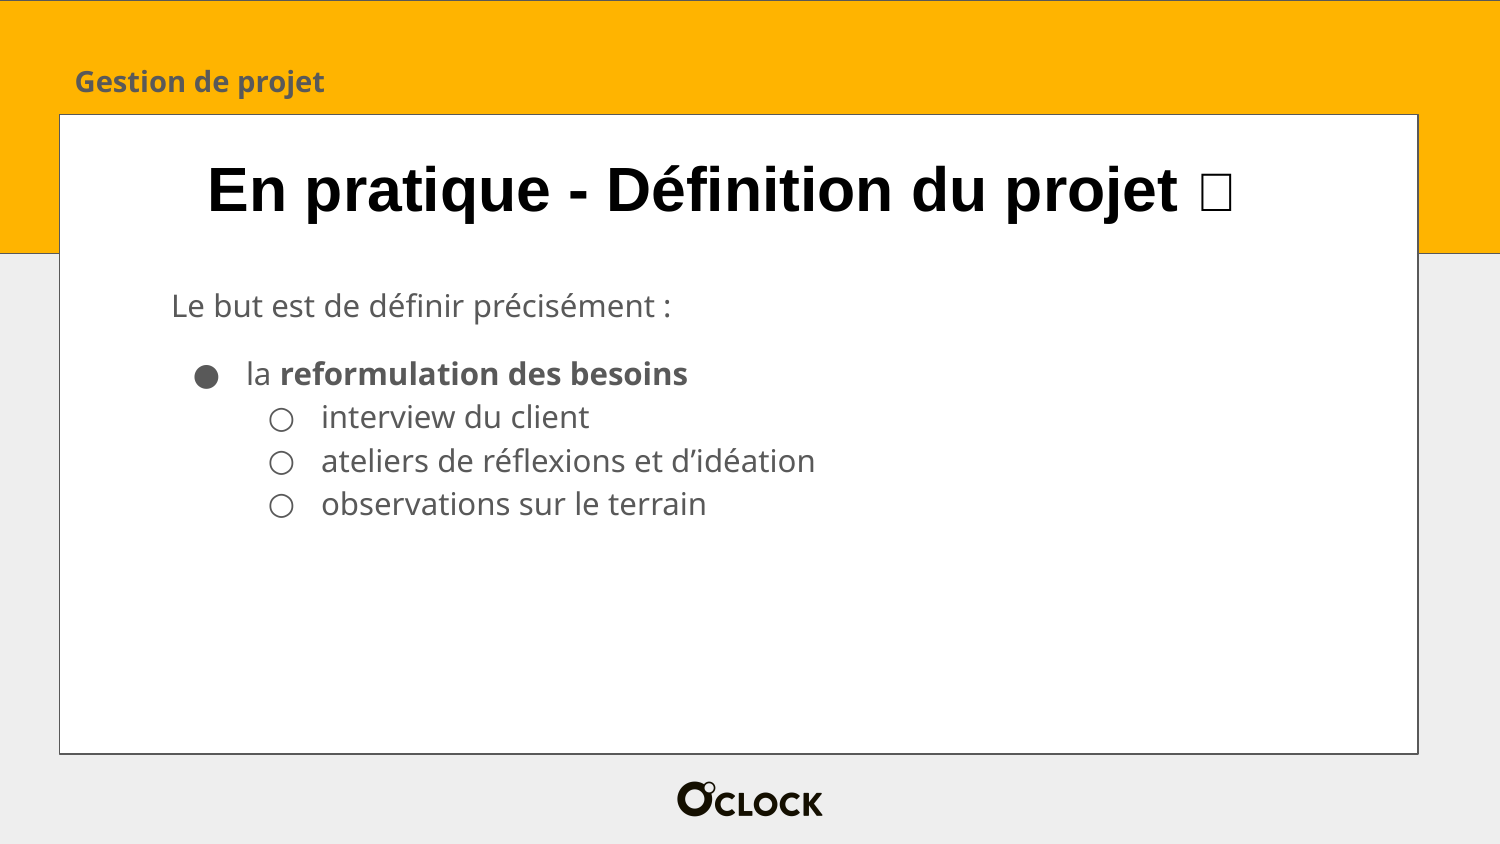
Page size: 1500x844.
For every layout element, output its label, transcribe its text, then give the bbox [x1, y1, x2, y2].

text_box Le but est de définir précisément : la reformulation des besoins interview du client ateliers de réflexions et d’idéation observations sur le terrain [156, 266, 1322, 576]
text_box Gestion de projet [59, 48, 509, 114]
text_box En pratique - Définition du projet 📝 [123, 134, 1322, 240]
text_box [0, 0, 1500, 254]
picture [670, 754, 830, 844]
text_box [59, 114, 1418, 755]
